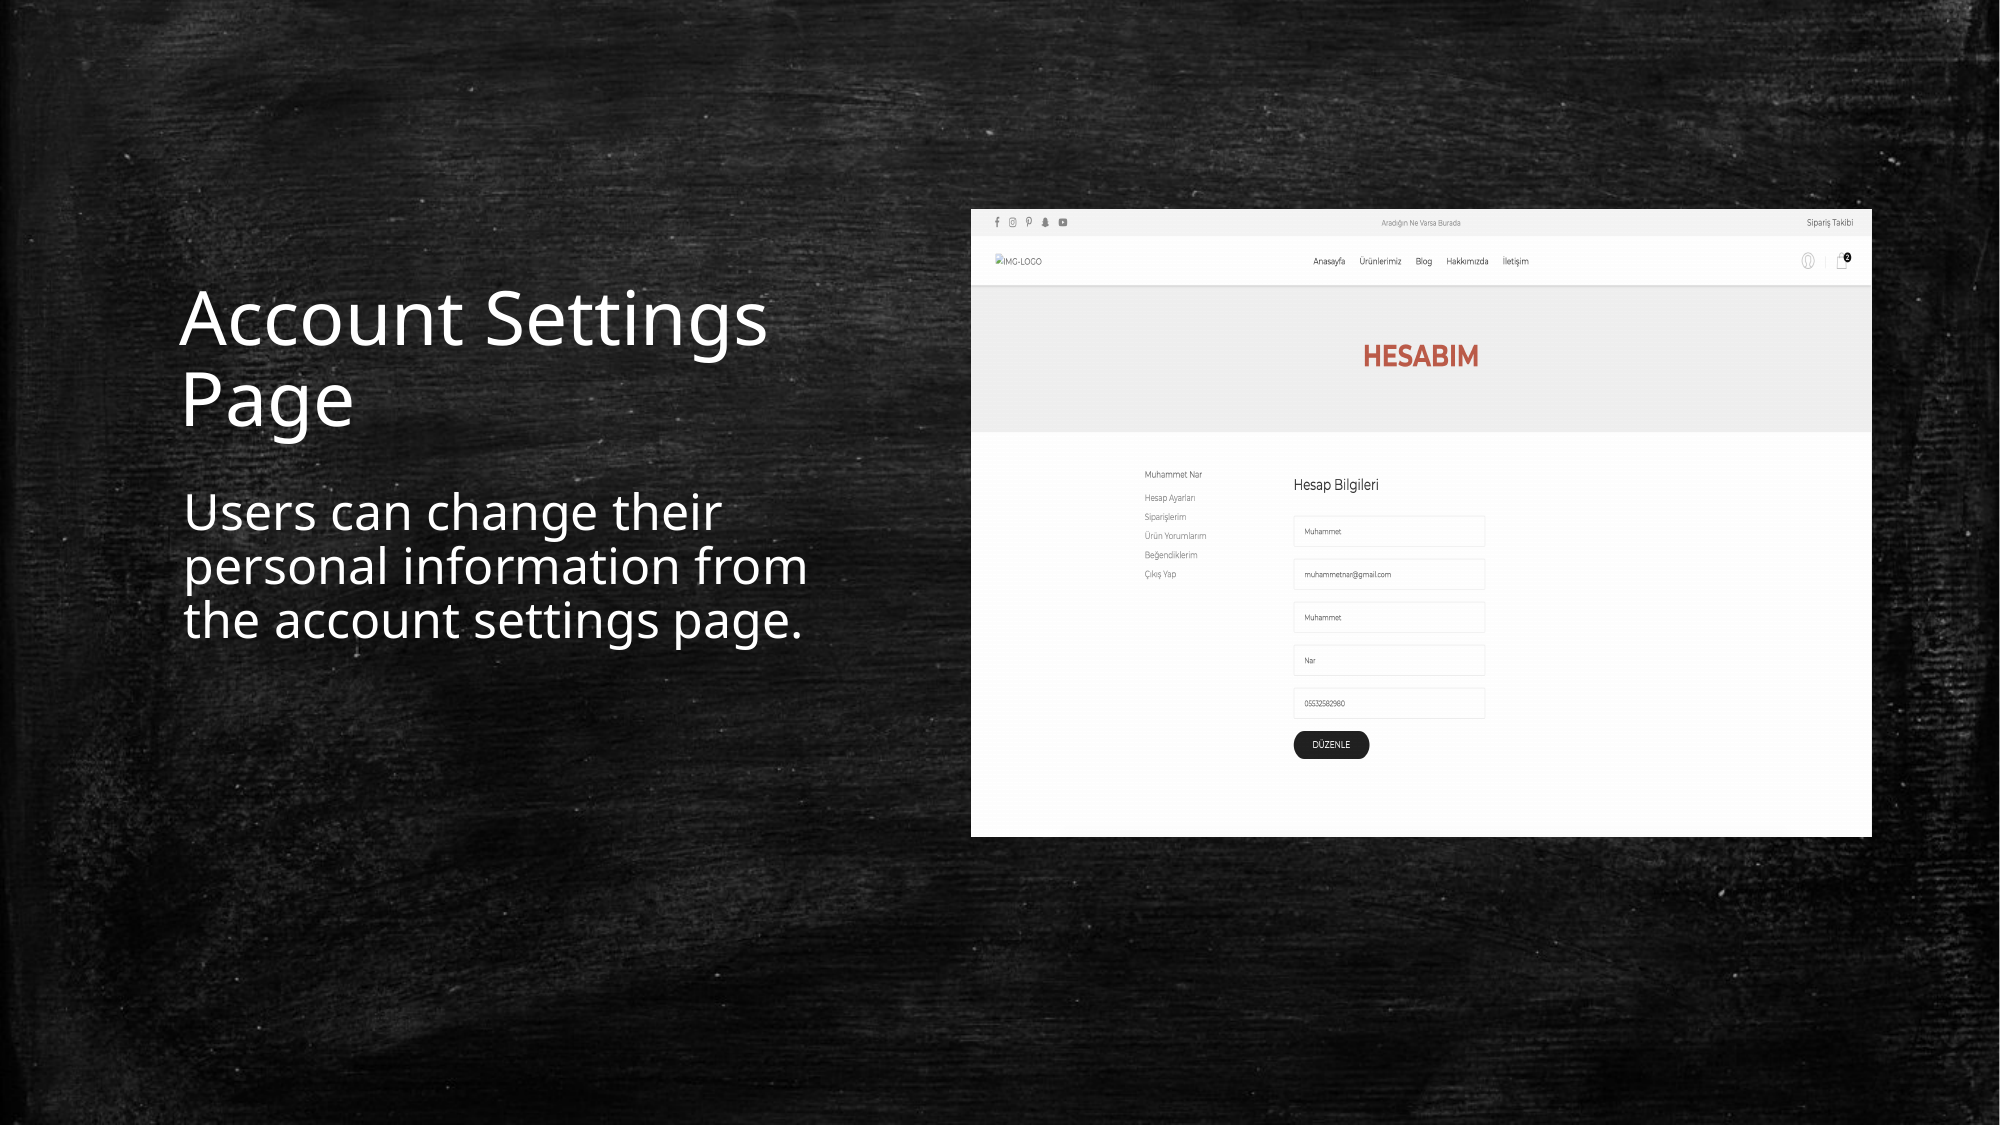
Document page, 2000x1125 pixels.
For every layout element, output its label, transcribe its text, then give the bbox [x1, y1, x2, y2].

text_box Users can change their personal information from the account settings page. [168, 479, 874, 657]
picture [971, 209, 1872, 837]
text_box Account Settings Page [164, 273, 906, 451]
